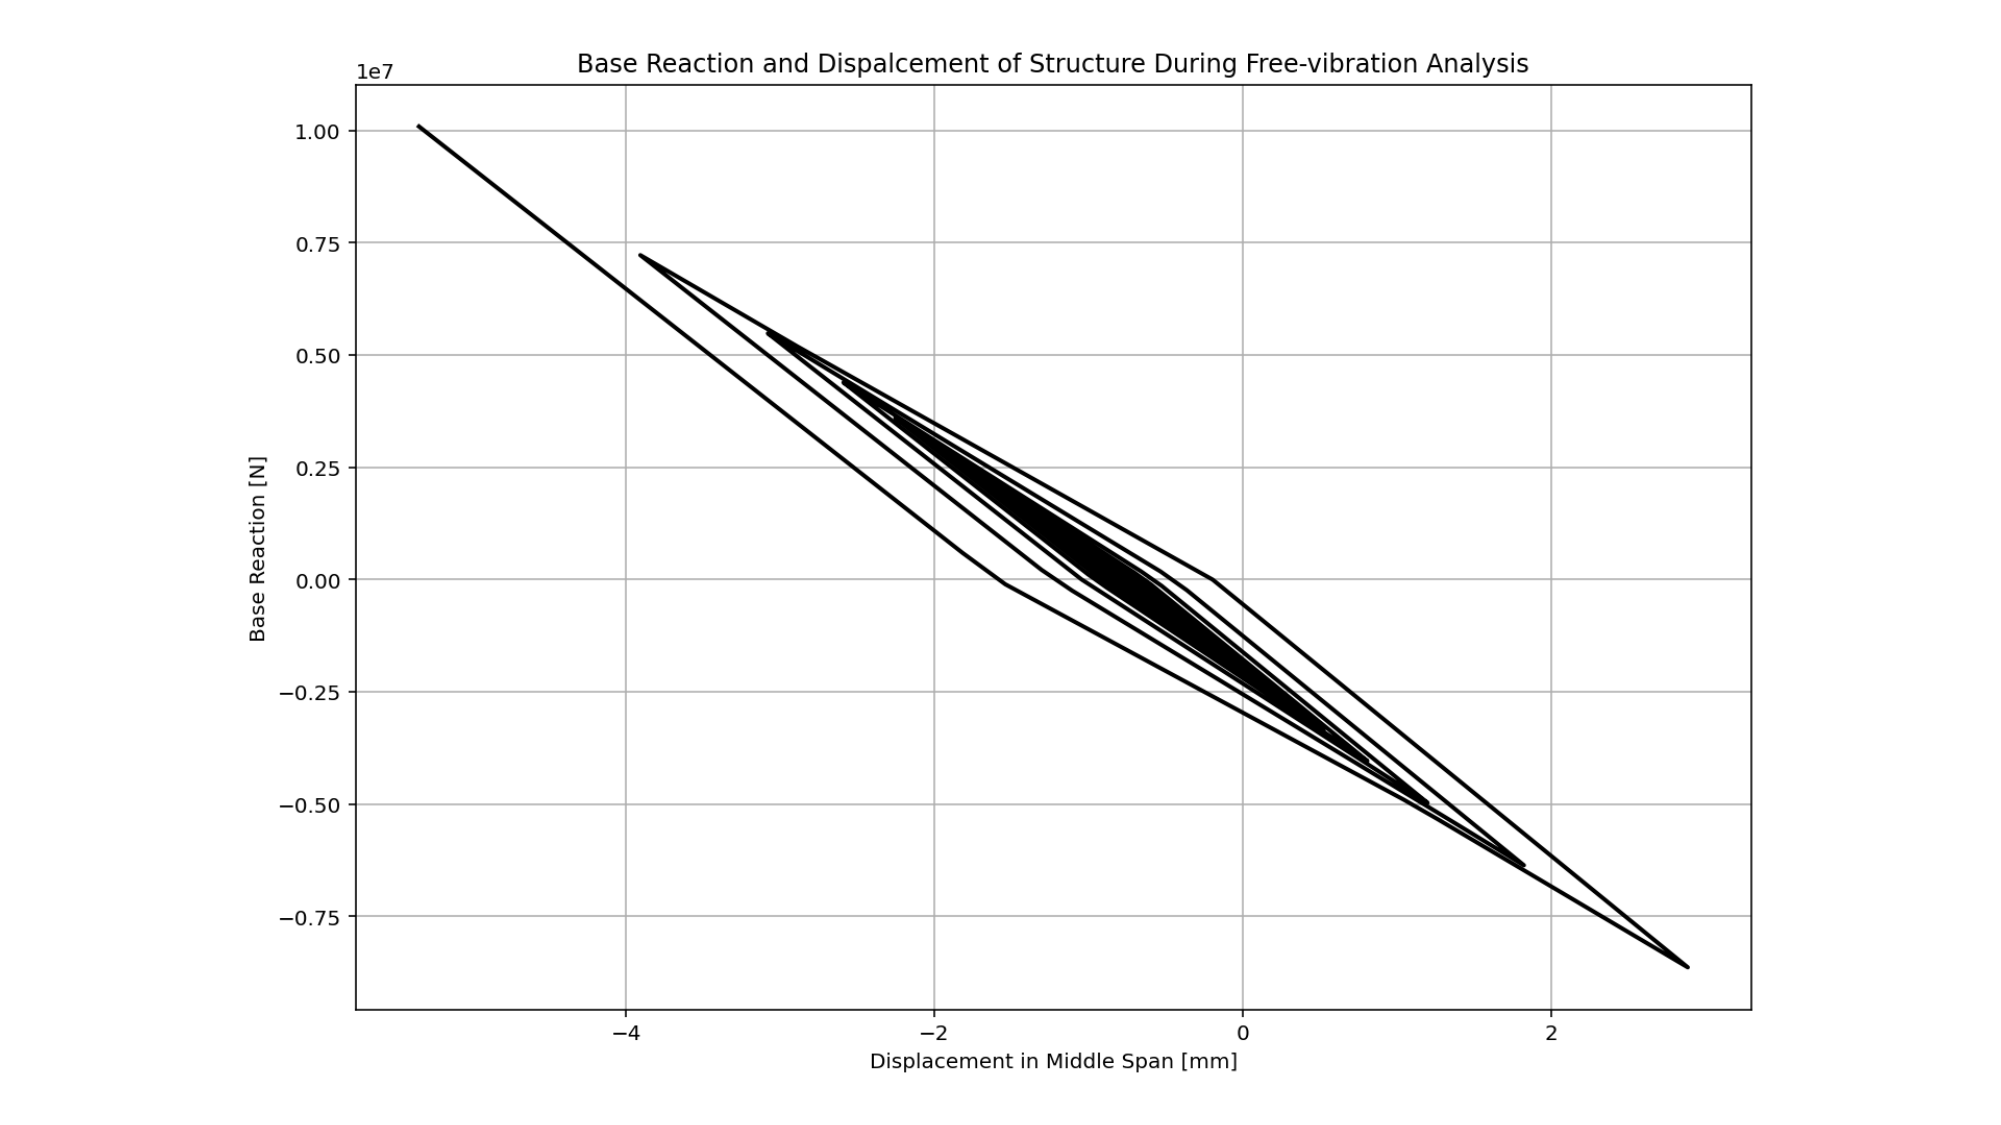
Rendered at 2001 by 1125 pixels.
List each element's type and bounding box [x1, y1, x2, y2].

picture [233, 37, 1767, 1087]
